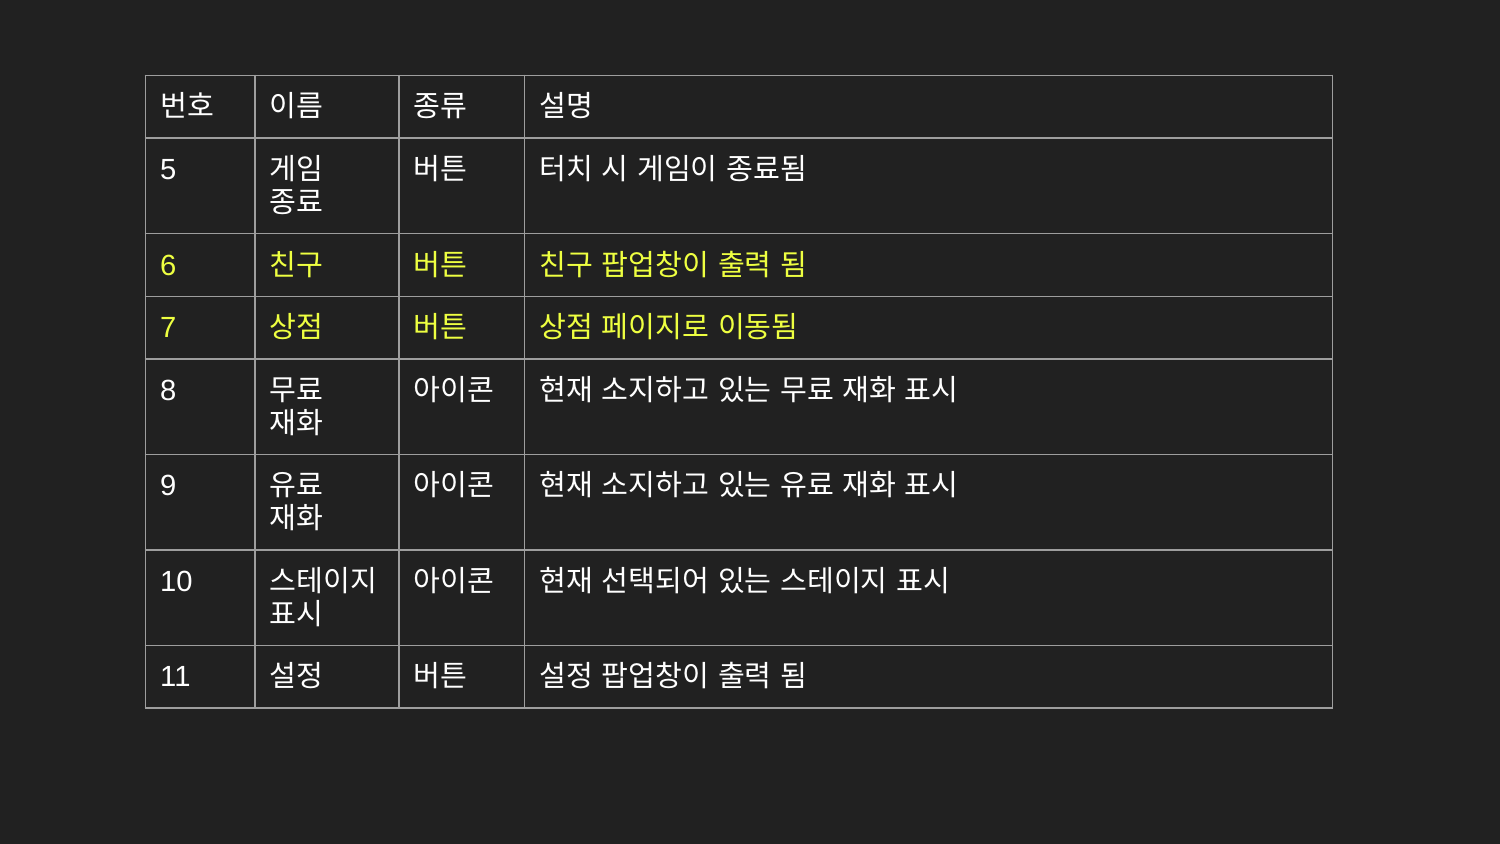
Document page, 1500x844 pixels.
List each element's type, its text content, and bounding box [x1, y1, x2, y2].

table_cell 상점 페이지로 이동됨 [525, 297, 1332, 358]
table_cell 버튼 [400, 297, 524, 358]
table_cell 게임 종료 [256, 139, 398, 233]
table_cell 상점 [256, 297, 398, 358]
table_cell 친구 팝업창이 출력 됨 [525, 234, 1332, 296]
table_cell 스테이지 표시 [256, 551, 398, 645]
table_cell 7 [146, 297, 254, 358]
table_cell 무료 재화 [256, 360, 398, 454]
table_header 종류 [400, 76, 524, 137]
table_cell 6 [146, 234, 254, 296]
table_cell 친구 [256, 234, 398, 296]
table_cell 터치 시 게임이 종료됨 [525, 139, 1332, 233]
table_cell 현재 선택되어 있는 스테이지 표시 [525, 551, 1332, 645]
table_cell 아이콘 [400, 360, 524, 454]
table_cell 9 [146, 455, 254, 549]
table_header 설명 [525, 76, 1332, 137]
table_cell 10 [146, 551, 254, 645]
table_cell 버튼 [400, 234, 524, 296]
table_header 번호 [146, 76, 254, 137]
table_cell 11 [146, 646, 254, 707]
table_cell 유료 재화 [256, 455, 398, 549]
table_cell 버튼 [400, 646, 524, 707]
table_cell 설정 [256, 646, 398, 707]
table_cell 5 [146, 139, 254, 233]
table_cell 현재 소지하고 있는 유료 재화 표시 [525, 455, 1332, 549]
table_cell 8 [146, 360, 254, 454]
table_cell 아이콘 [400, 551, 524, 645]
table_cell 설정 팝업창이 출력 됨 [525, 646, 1332, 707]
table_cell 아이콘 [400, 455, 524, 549]
table_cell 현재 소지하고 있는 무료 재화 표시 [525, 360, 1332, 454]
table_header 이름 [256, 76, 398, 137]
table_cell 버튼 [400, 139, 524, 233]
